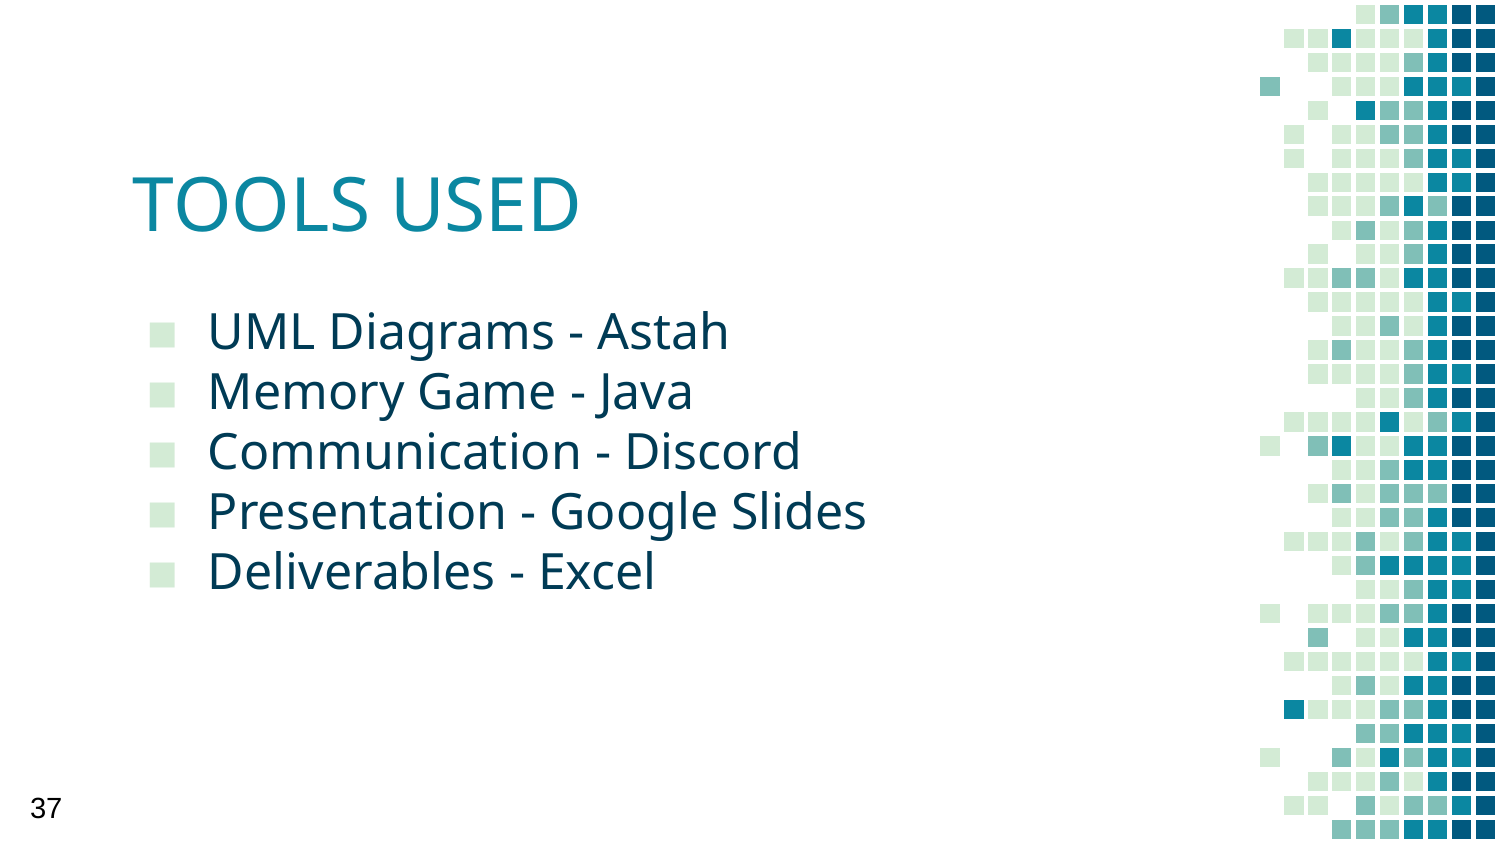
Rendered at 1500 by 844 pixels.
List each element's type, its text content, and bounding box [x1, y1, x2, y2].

list UML Diagrams - Astah Memory Game - Java Communication - Discord Presentation - Google Slides Deliverables - Excel [117, 284, 1227, 774]
slide_number ‹#› [15, 774, 105, 839]
title TOOLS USED [117, 121, 1227, 262]
